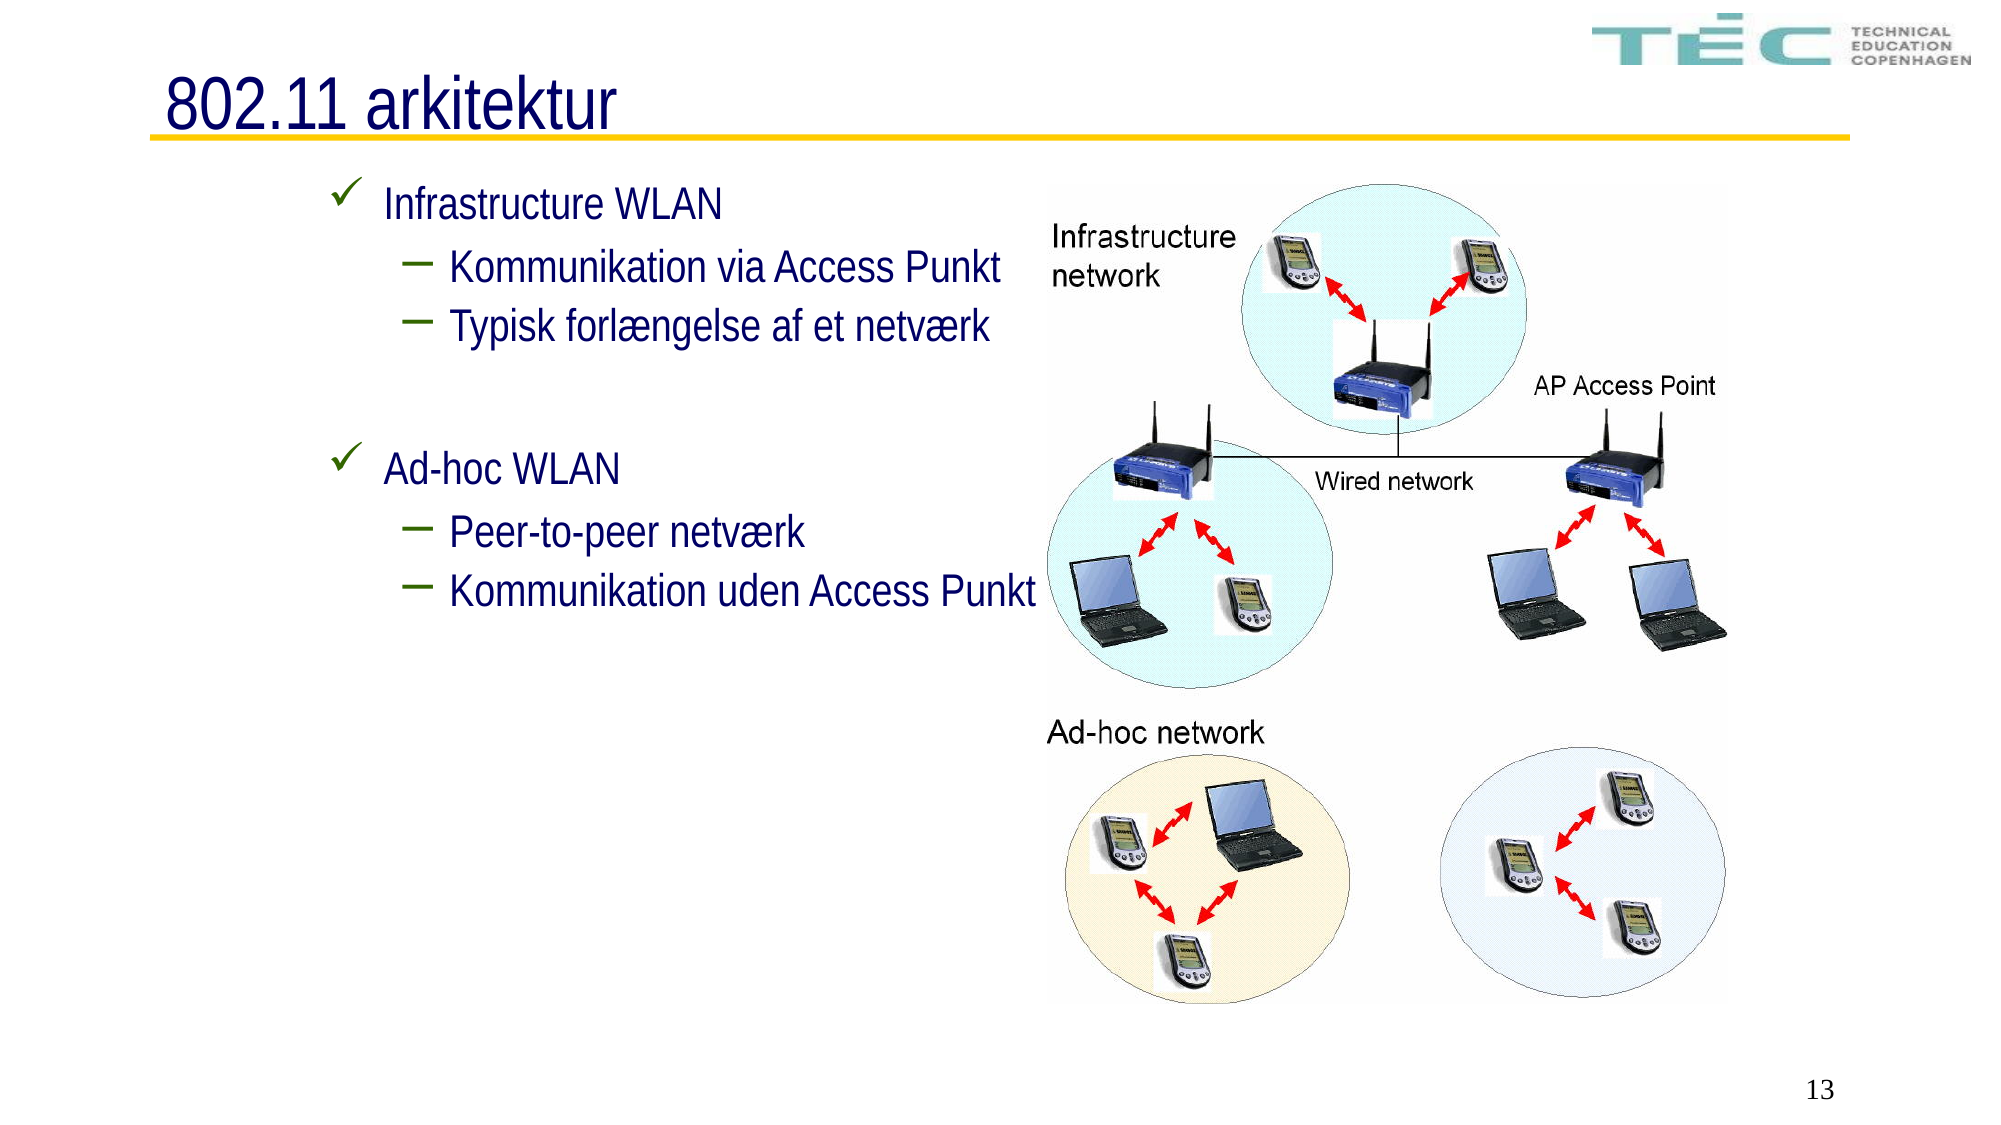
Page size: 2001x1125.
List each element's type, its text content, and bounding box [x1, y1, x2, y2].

list Infrastructure WLAN Kommunikation via Access Punkt Typisk forlængelse af et netværk Ad-hoc WLAN Peer-to-peer netværk Kommunikation uden Access Punkt [312, 172, 1166, 1051]
slide_number 13 [1433, 1062, 1851, 1101]
picture [1592, 13, 1971, 65]
title 802.11 arkitektur [149, 24, 1851, 176]
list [1046, 184, 1728, 1005]
